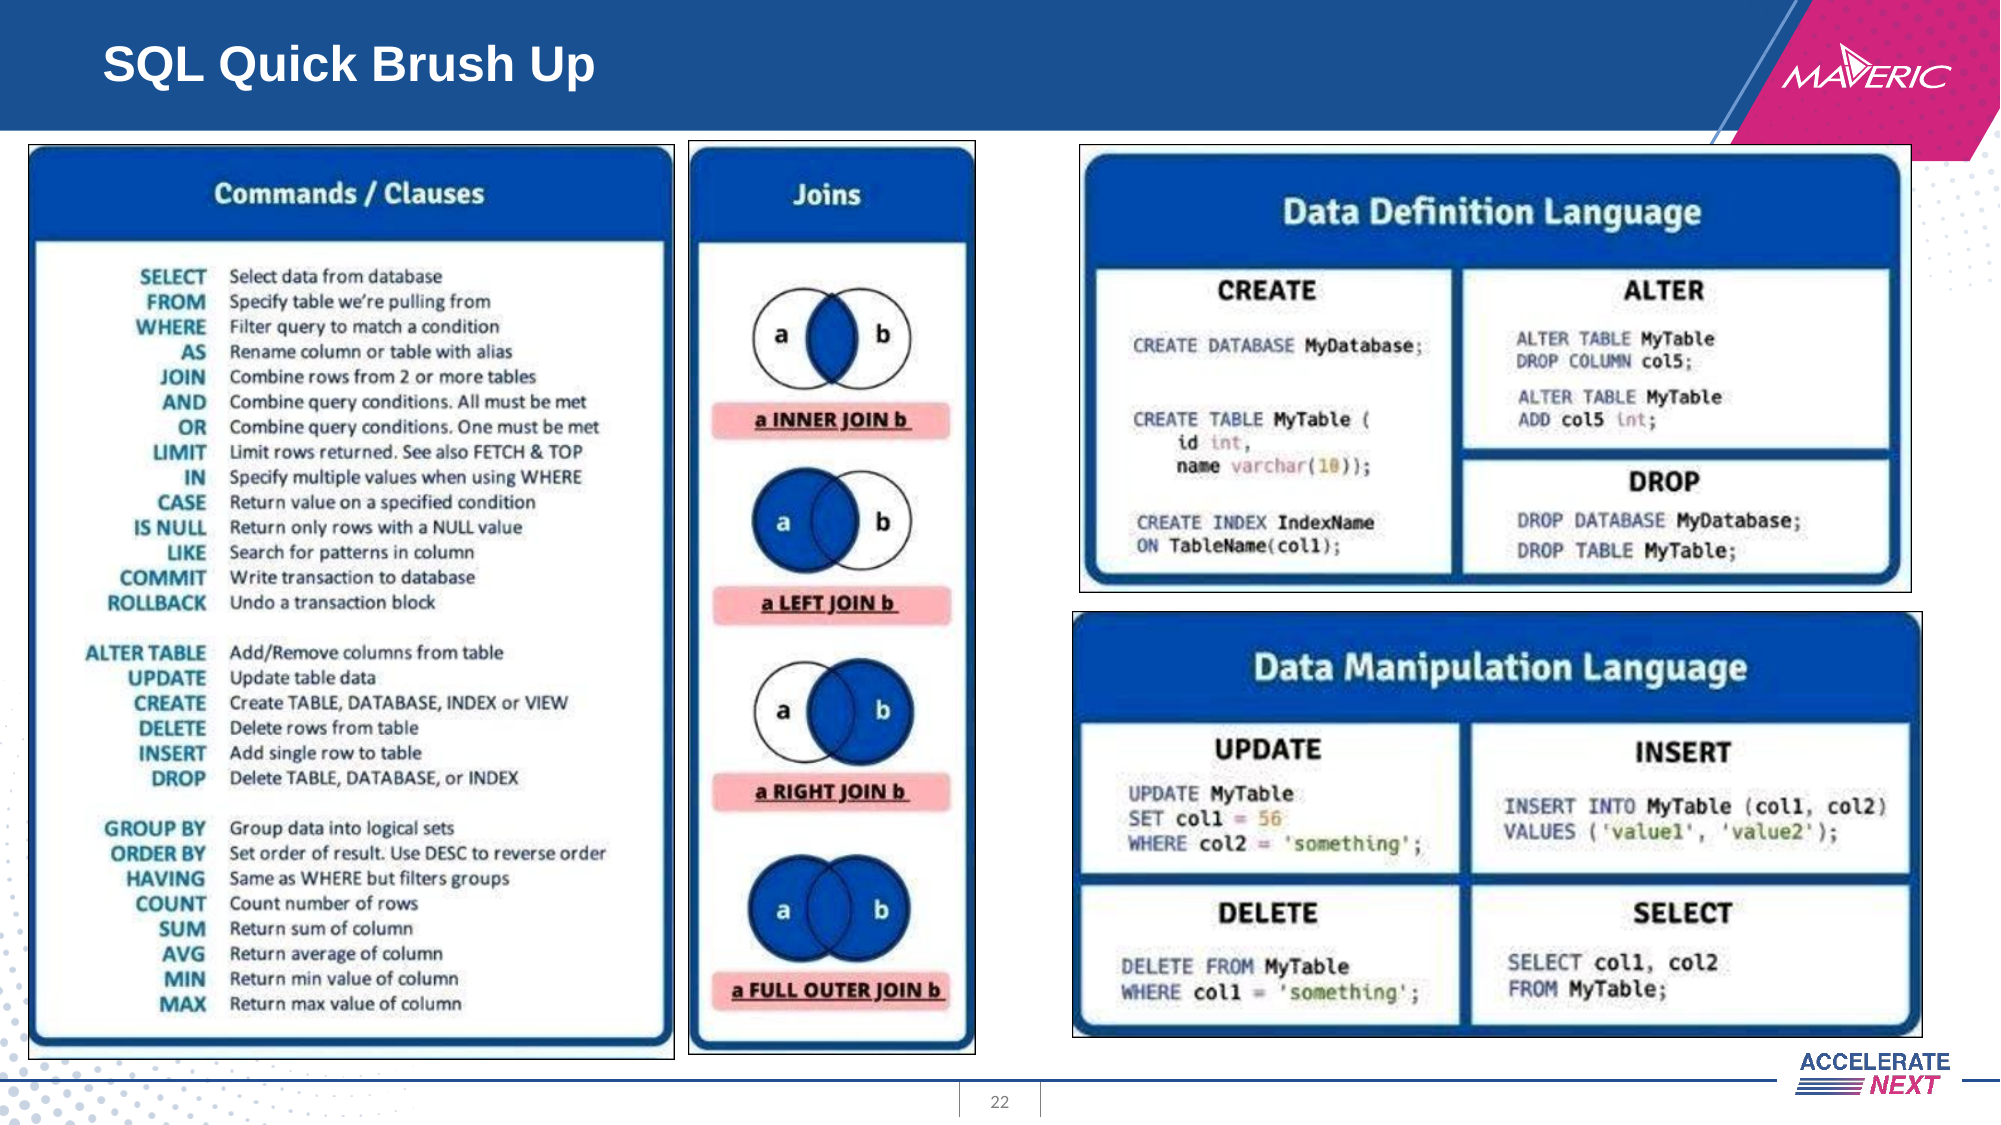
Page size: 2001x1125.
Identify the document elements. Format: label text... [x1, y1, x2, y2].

picture [688, 140, 976, 1055]
slide_number 22 [959, 1083, 1041, 1119]
picture [1079, 144, 1912, 593]
picture [1791, 1051, 1953, 1097]
picture [0, 144, 675, 1125]
picture [1072, 611, 1923, 1038]
title SQL Quick Brush Up [87, 30, 1678, 102]
